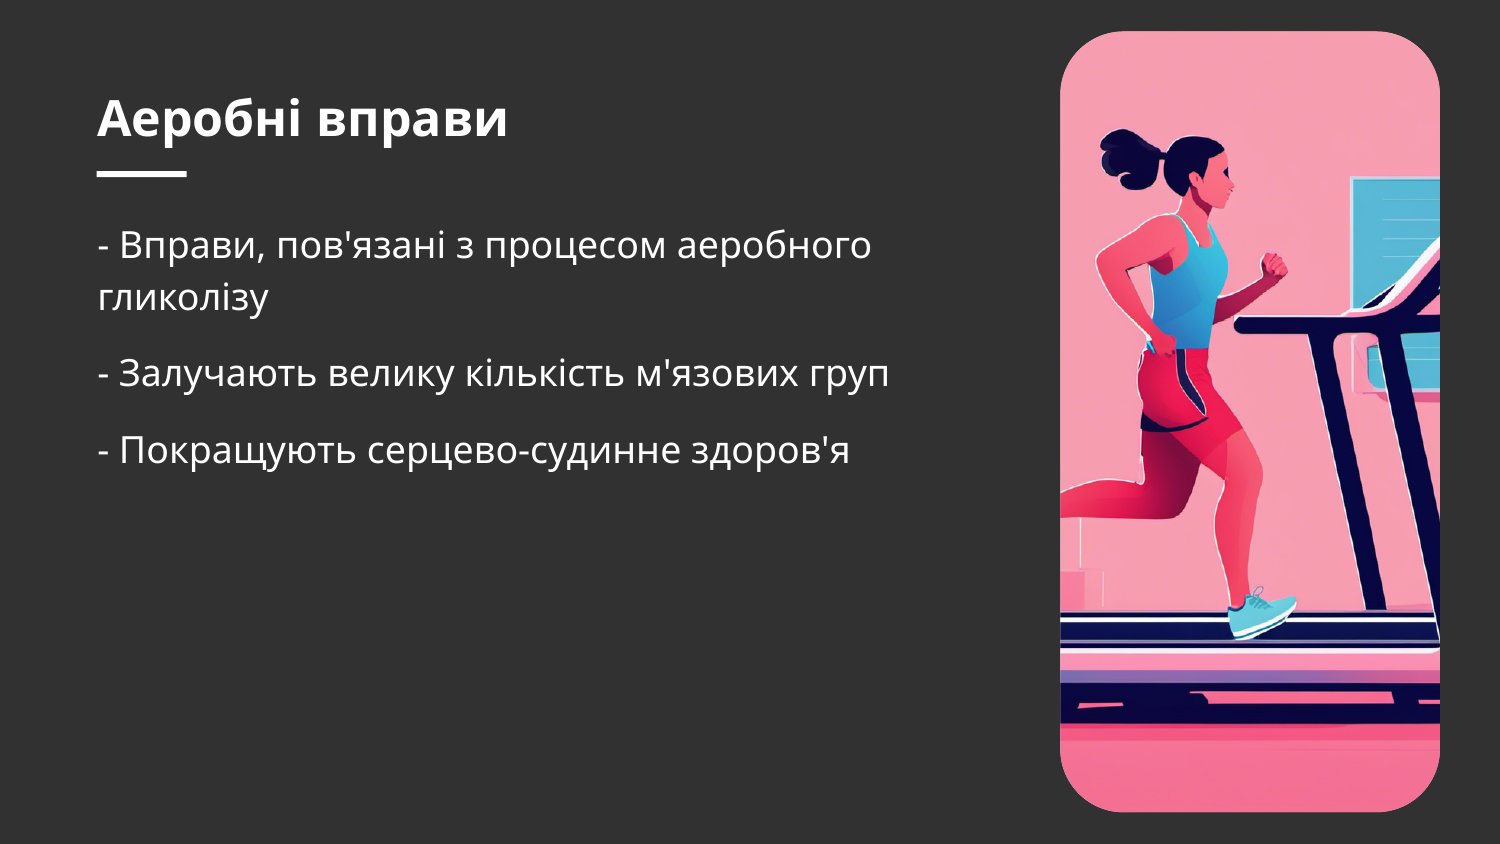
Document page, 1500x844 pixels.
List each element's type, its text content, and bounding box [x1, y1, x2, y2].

subtitle - Вправи, пов'язані з процесом аеробного гликолізу - Залучають велику кількість м'язових груп - Покращують серцево-судинне здоров'я [82, 199, 1035, 271]
title Аеробні вправи [82, 90, 1016, 162]
picture [1060, 31, 1441, 813]
